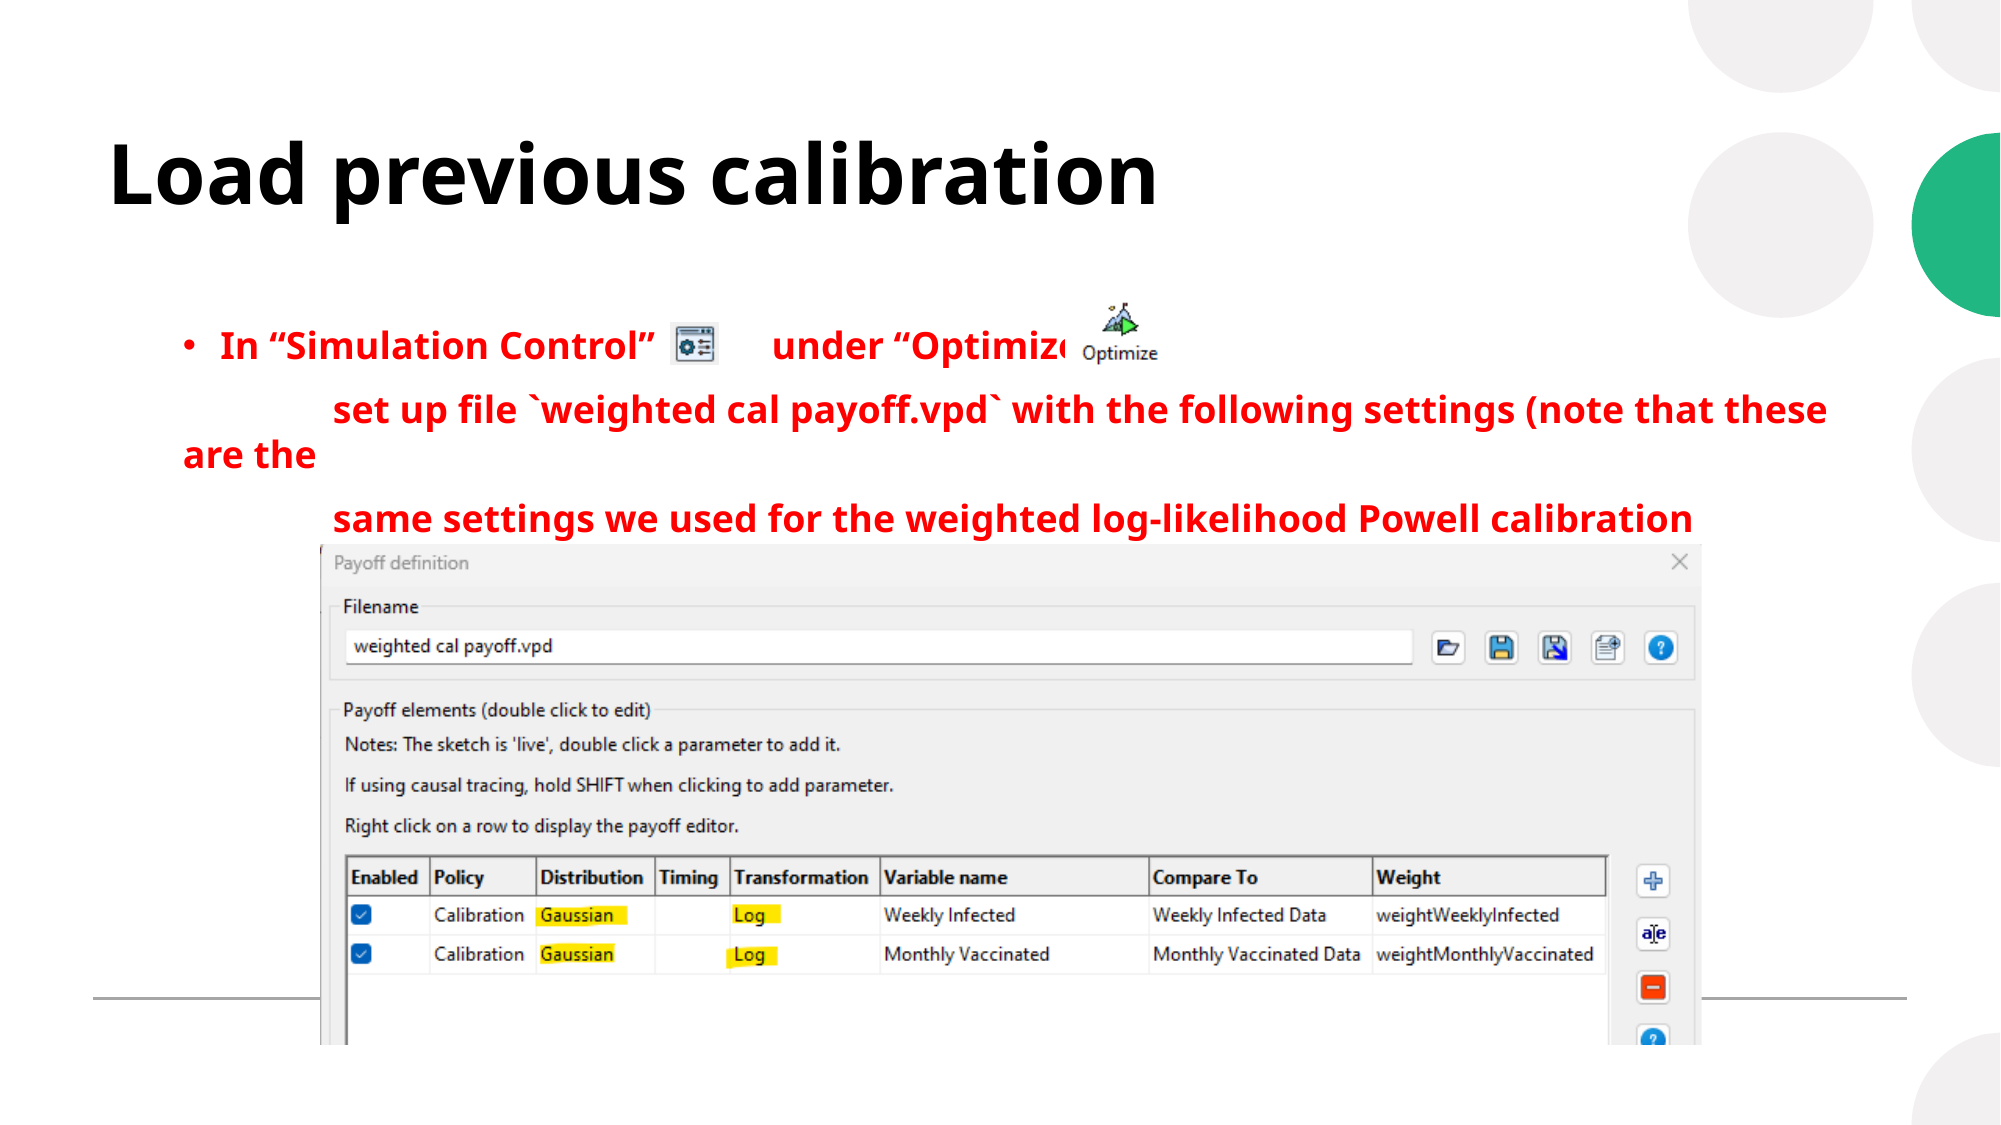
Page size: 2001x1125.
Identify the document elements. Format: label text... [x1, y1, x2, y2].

list In “Simulation Control” under “Optimize” set up file `weighted cal payoff.vpd` with the following settings (note that these are the same settings we used for the weighted log-likelihood Powell calibration [93, 314, 1895, 858]
picture [670, 322, 719, 365]
title Load previous calibration [92, 113, 1296, 249]
picture [1065, 289, 1175, 383]
picture [320, 543, 1702, 1045]
